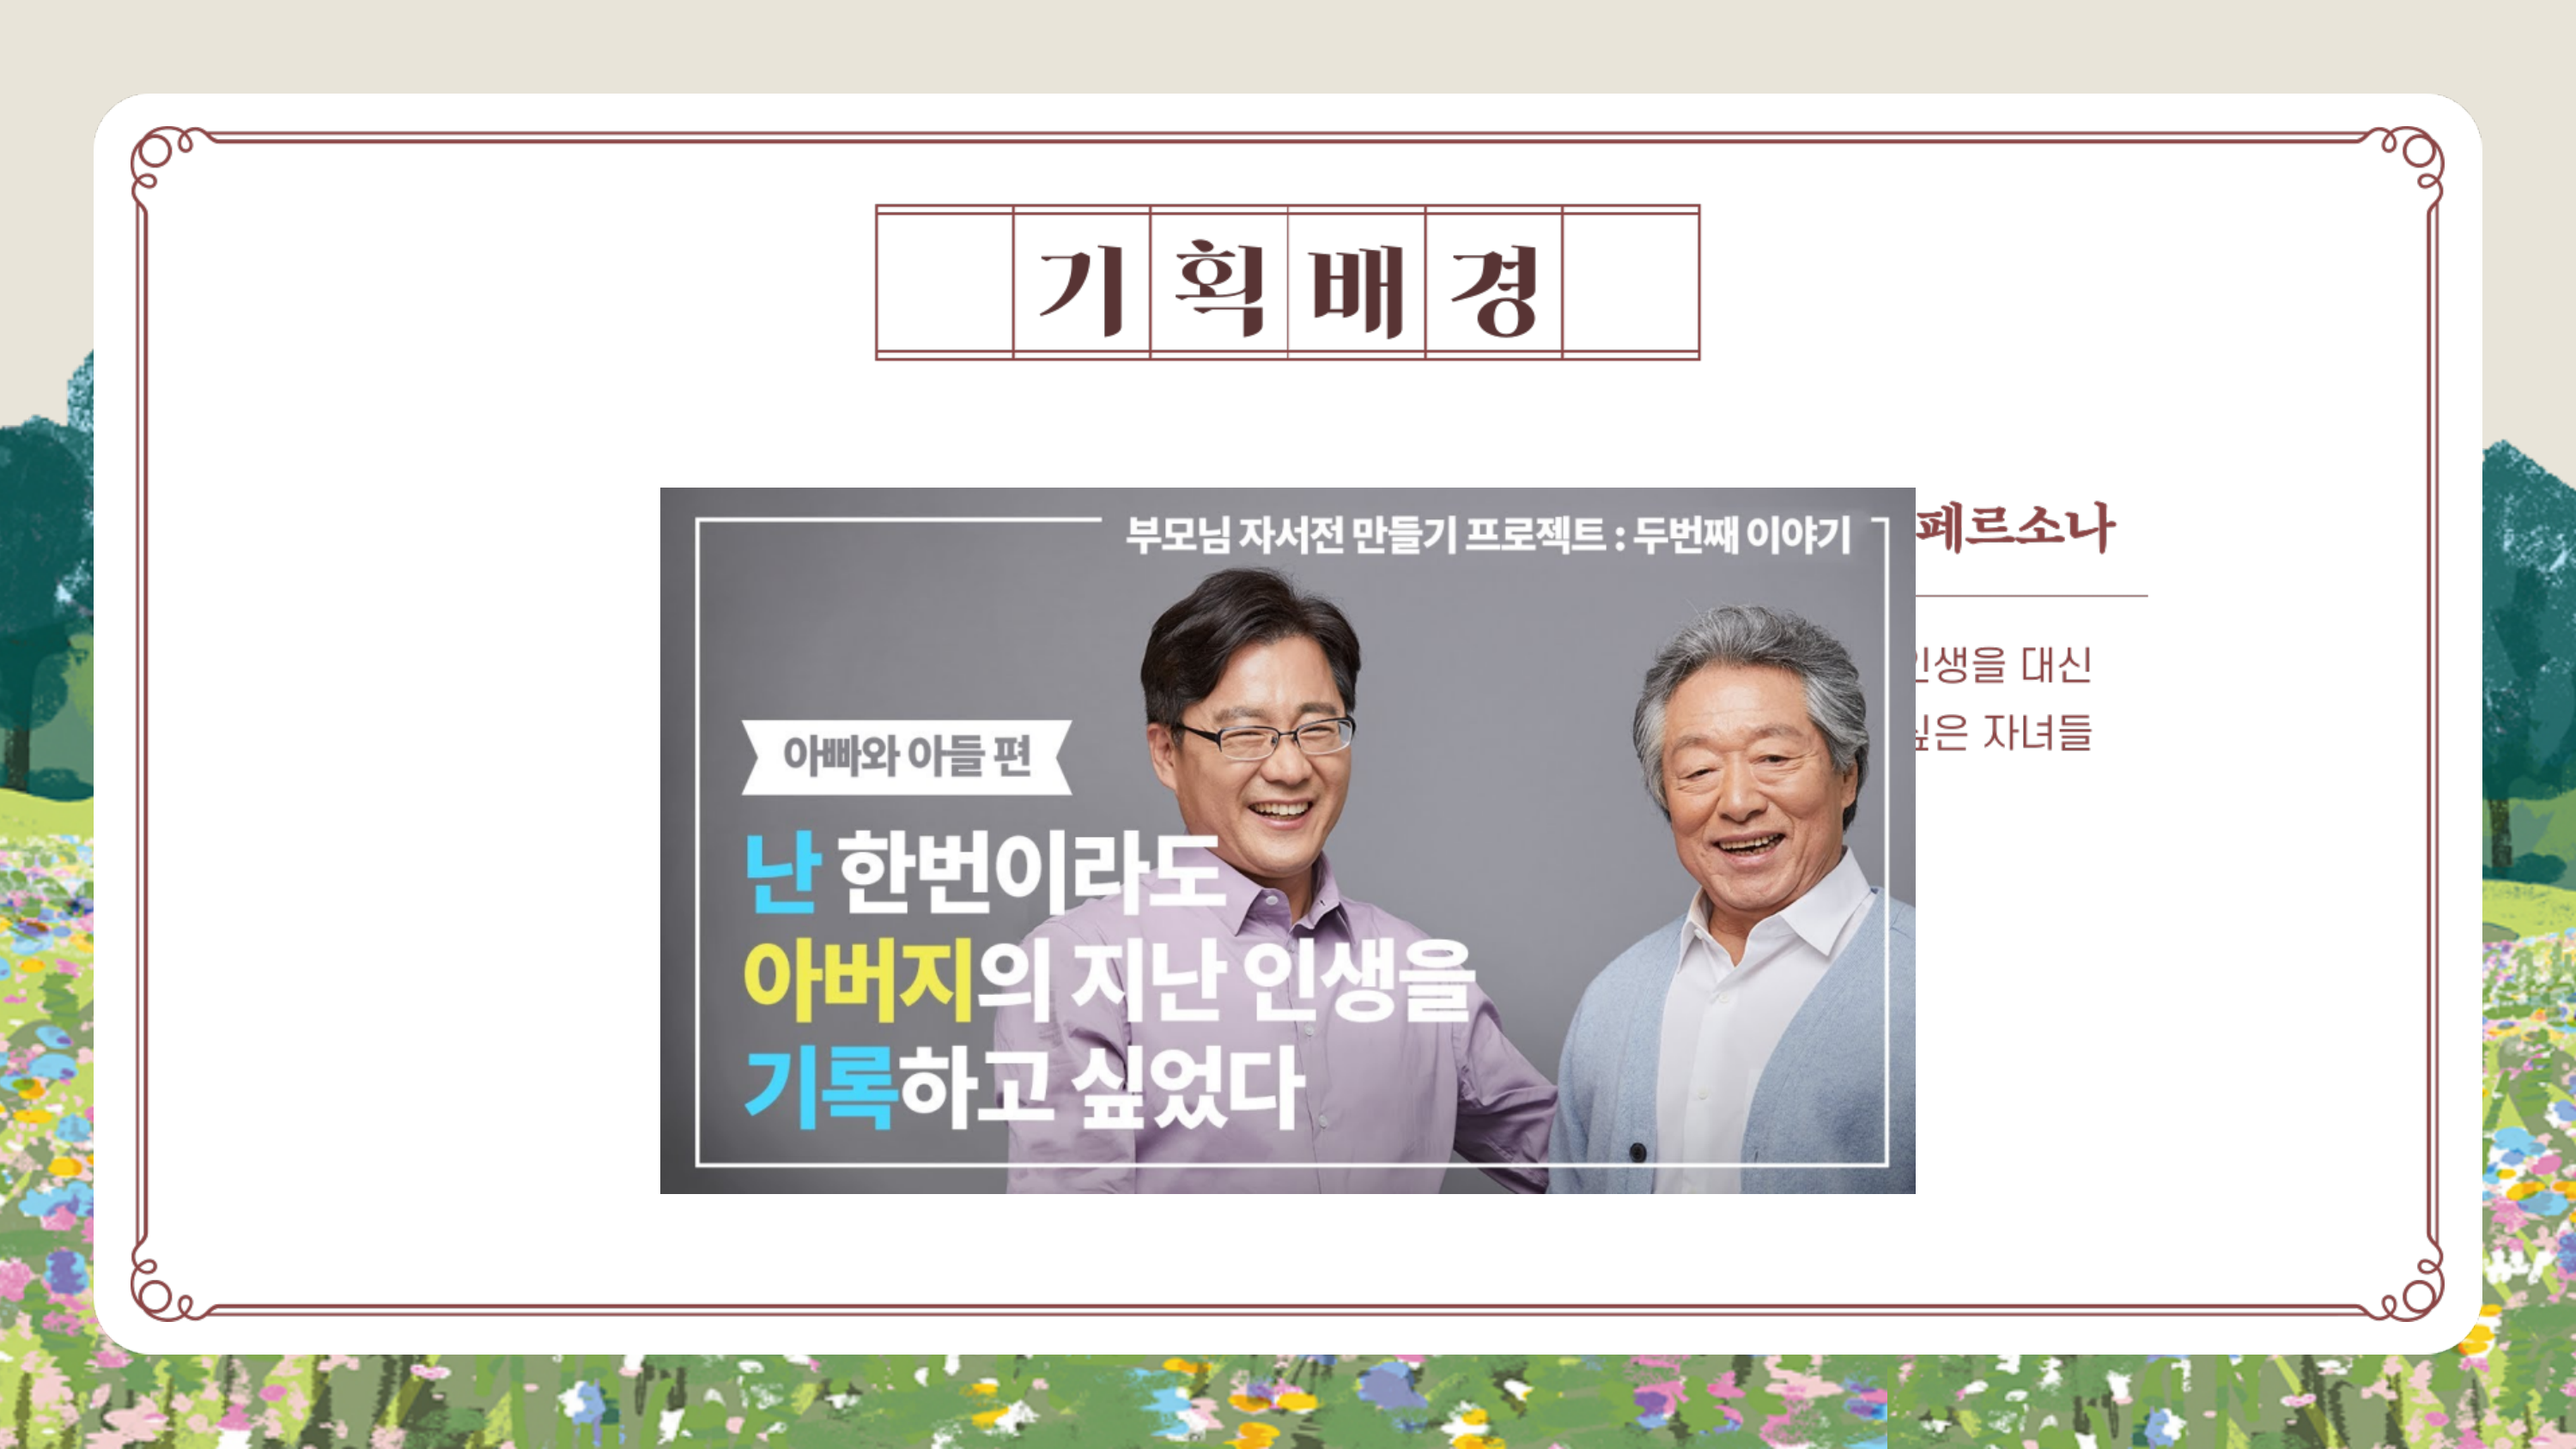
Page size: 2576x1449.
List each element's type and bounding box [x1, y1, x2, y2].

picture [464, 129, 2111, 435]
picture [1916, 631, 2124, 785]
text_box [1919, 593, 2149, 598]
text_box [0, 246, 2576, 1449]
text_box [93, 93, 2482, 1355]
text_box [660, 488, 1916, 1194]
picture [1726, 480, 2142, 579]
